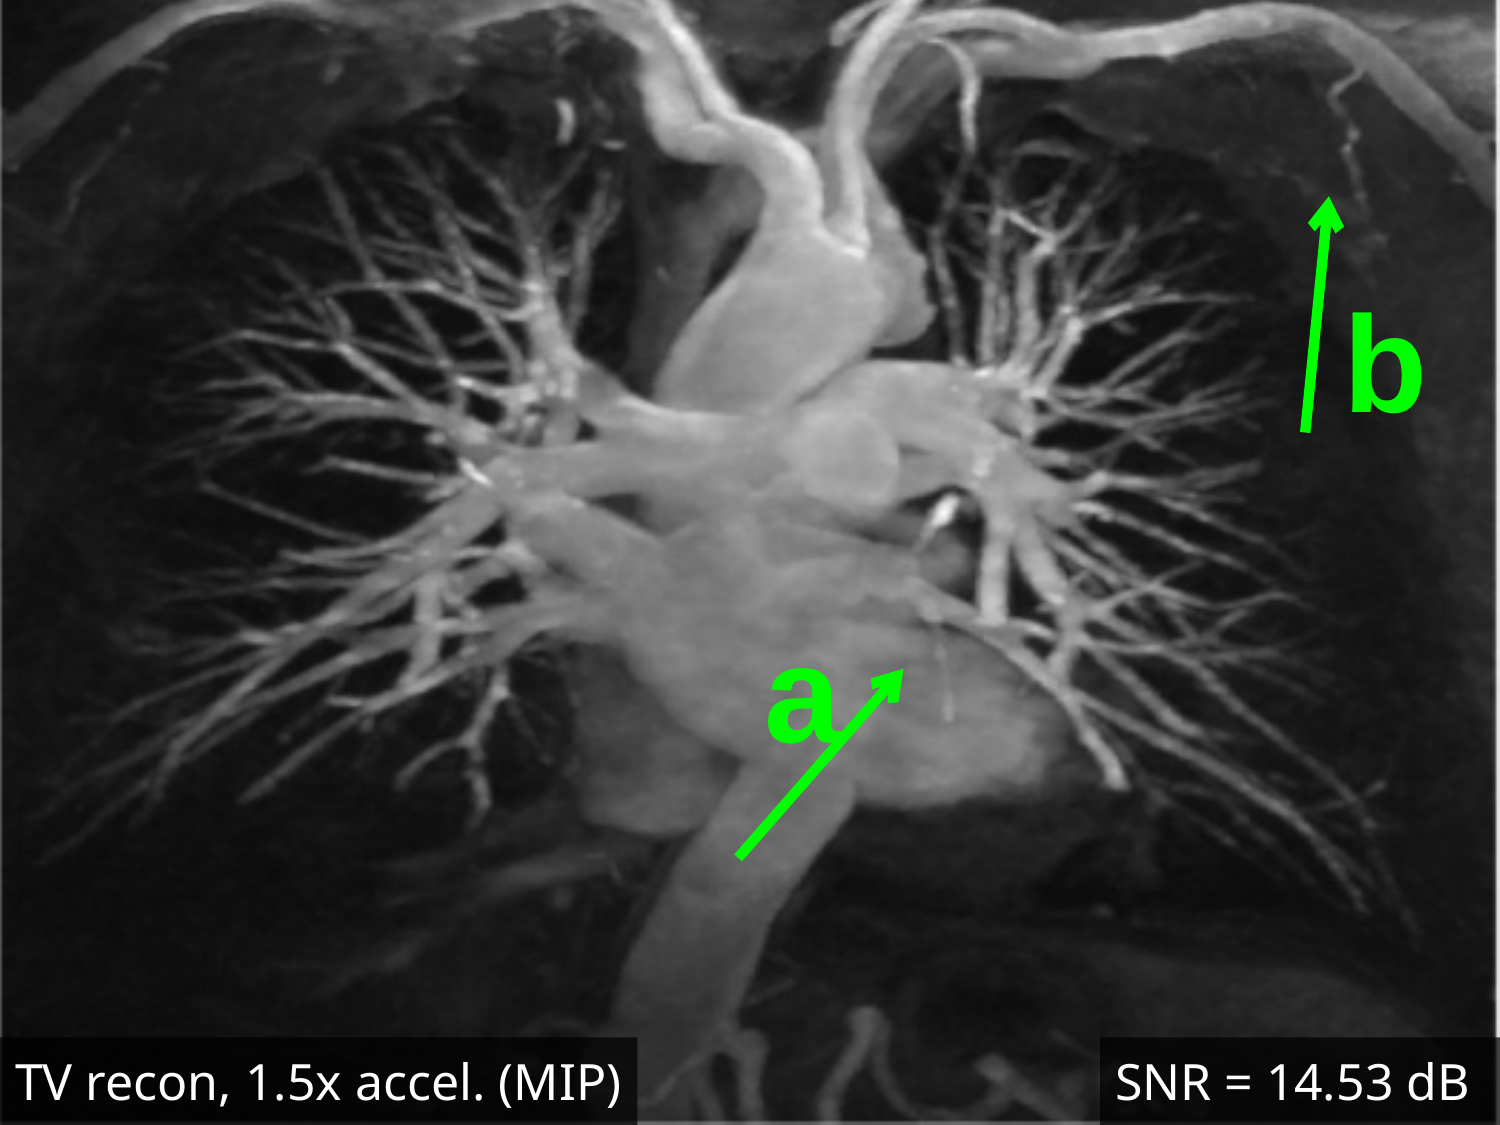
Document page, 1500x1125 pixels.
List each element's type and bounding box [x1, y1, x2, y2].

text_box [737, 668, 904, 858]
text_box [1304, 195, 1329, 433]
picture [0, 0, 1500, 1125]
